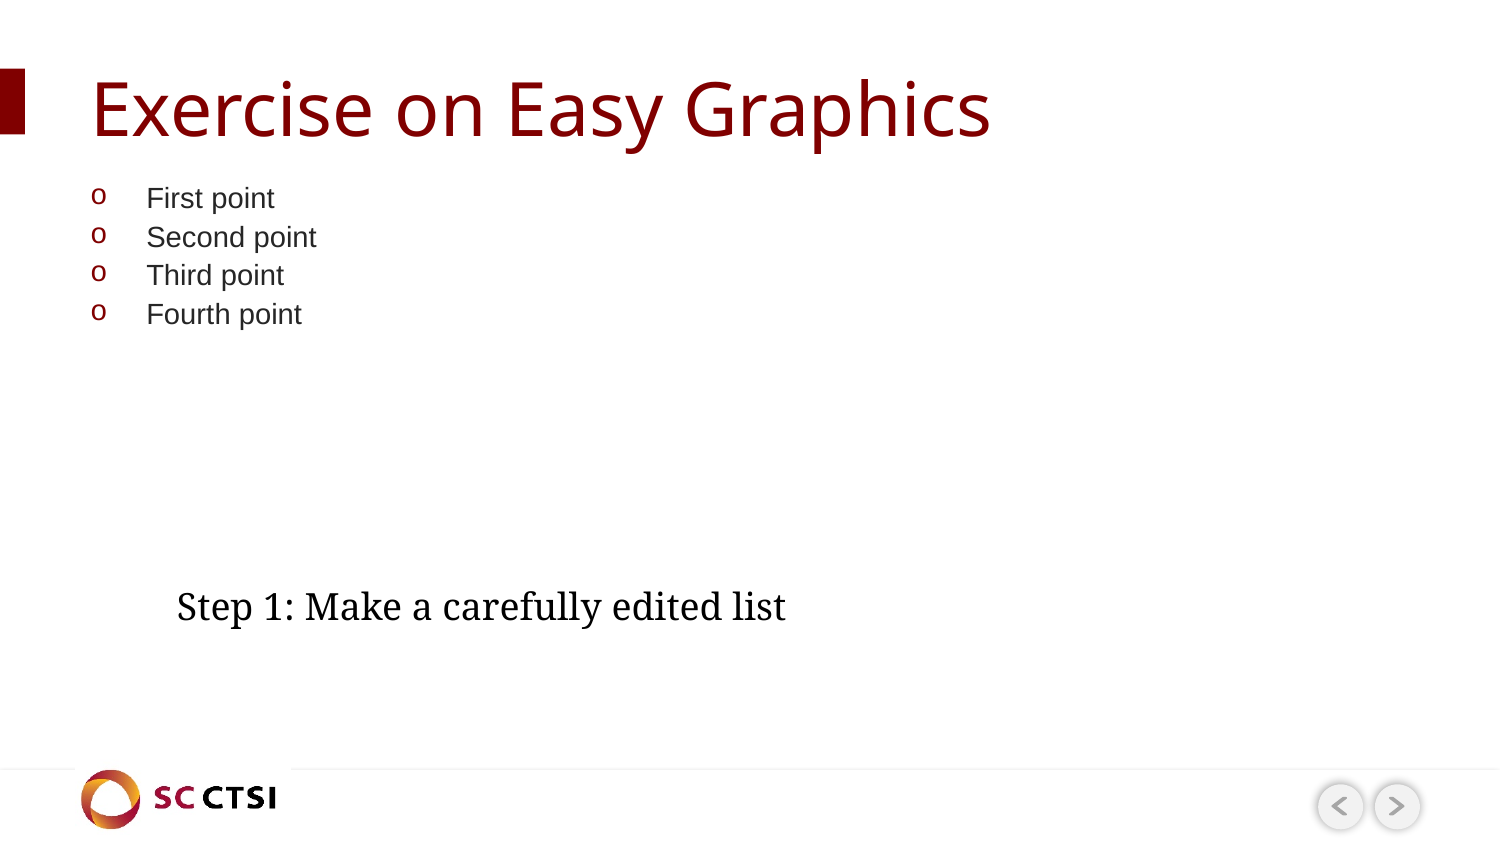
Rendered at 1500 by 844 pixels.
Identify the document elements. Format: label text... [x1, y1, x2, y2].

title Exercise on Easy Graphics [75, 71, 1325, 142]
picture [75, 759, 291, 835]
text_box Step 1: Make a carefully edited list [162, 575, 802, 636]
list First point Second point Third point Fourth point [75, 168, 1425, 726]
